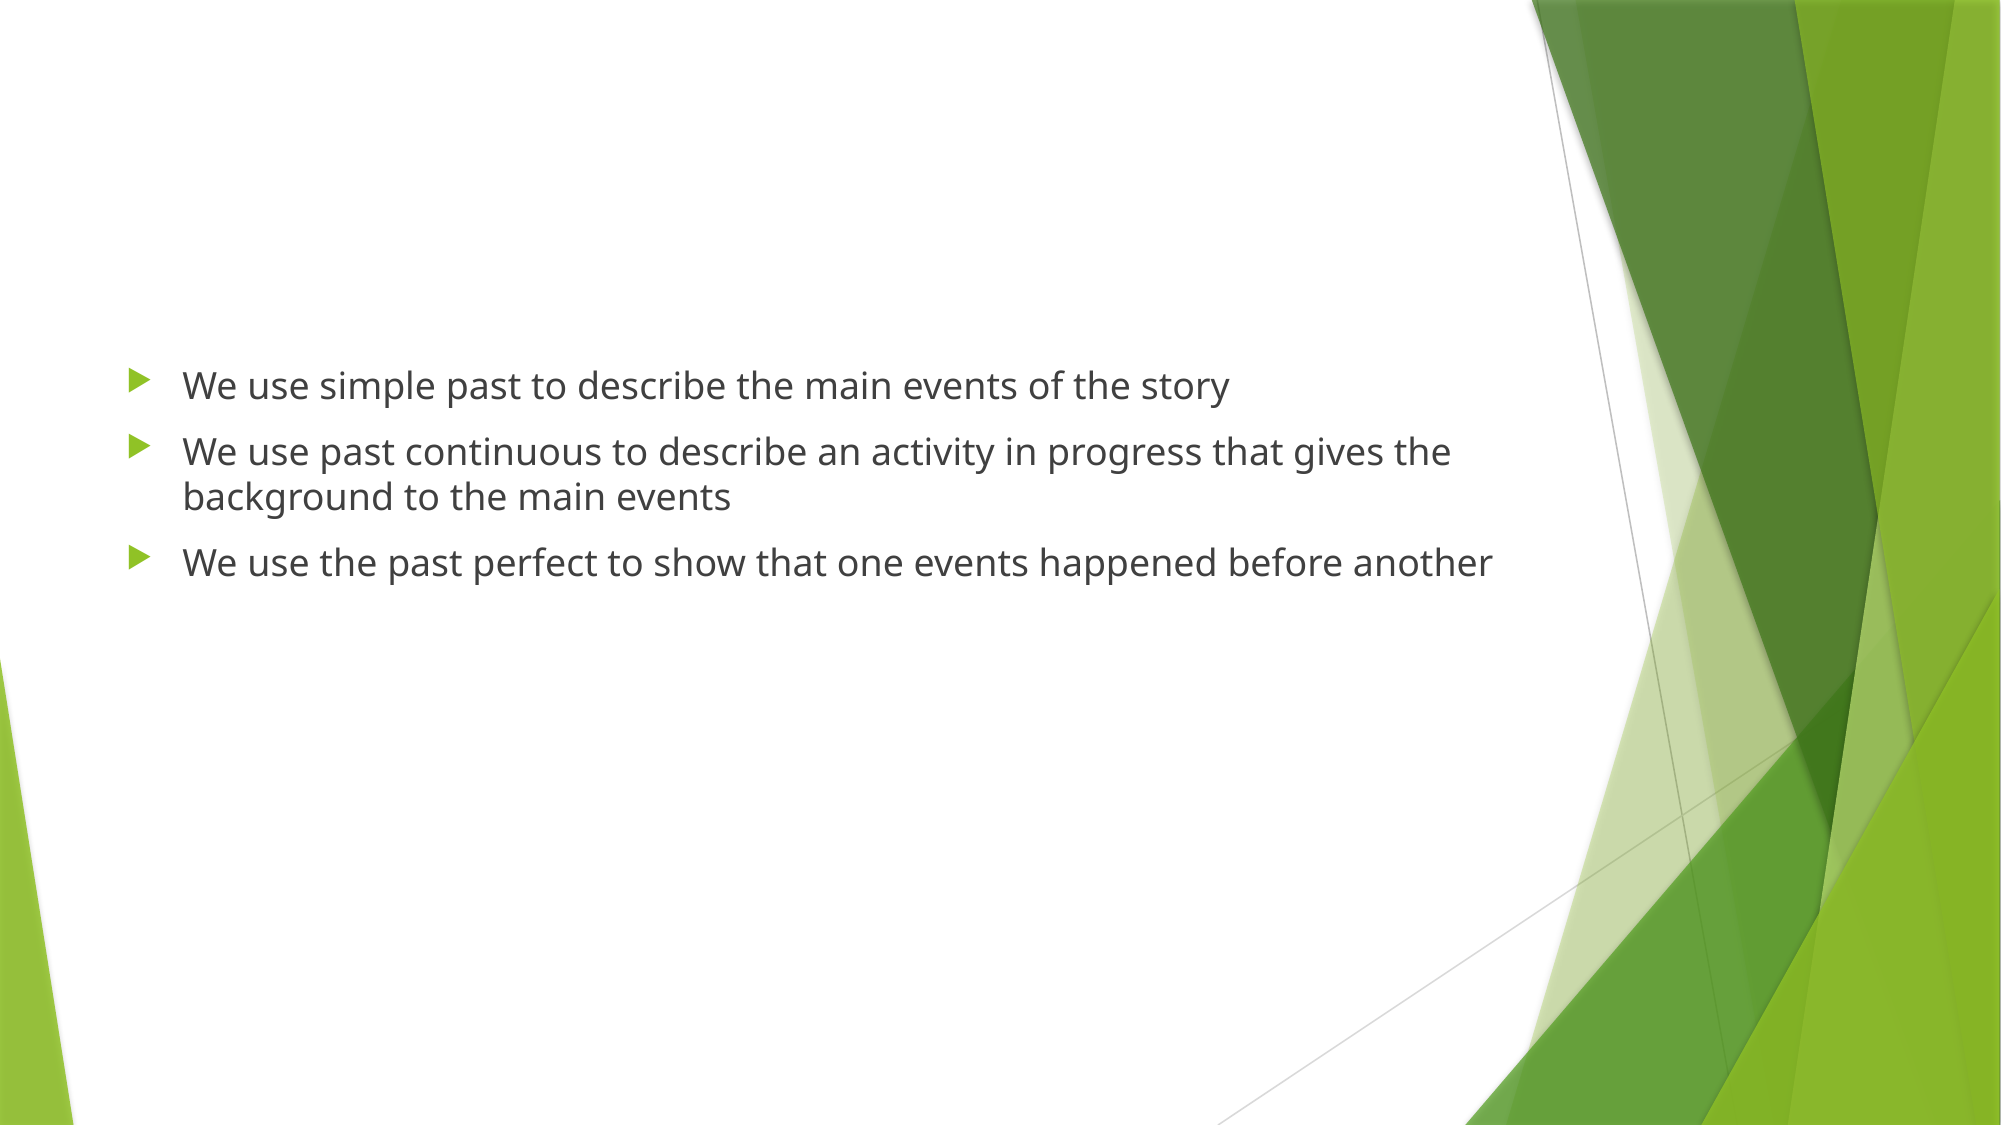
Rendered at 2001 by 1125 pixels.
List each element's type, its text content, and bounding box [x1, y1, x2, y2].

list We use simple past to describe the main events of the story We use past continuous to describe an activity in progress that gives the background to the main events We use the past perfect to show that one events happened before another [111, 354, 1522, 992]
